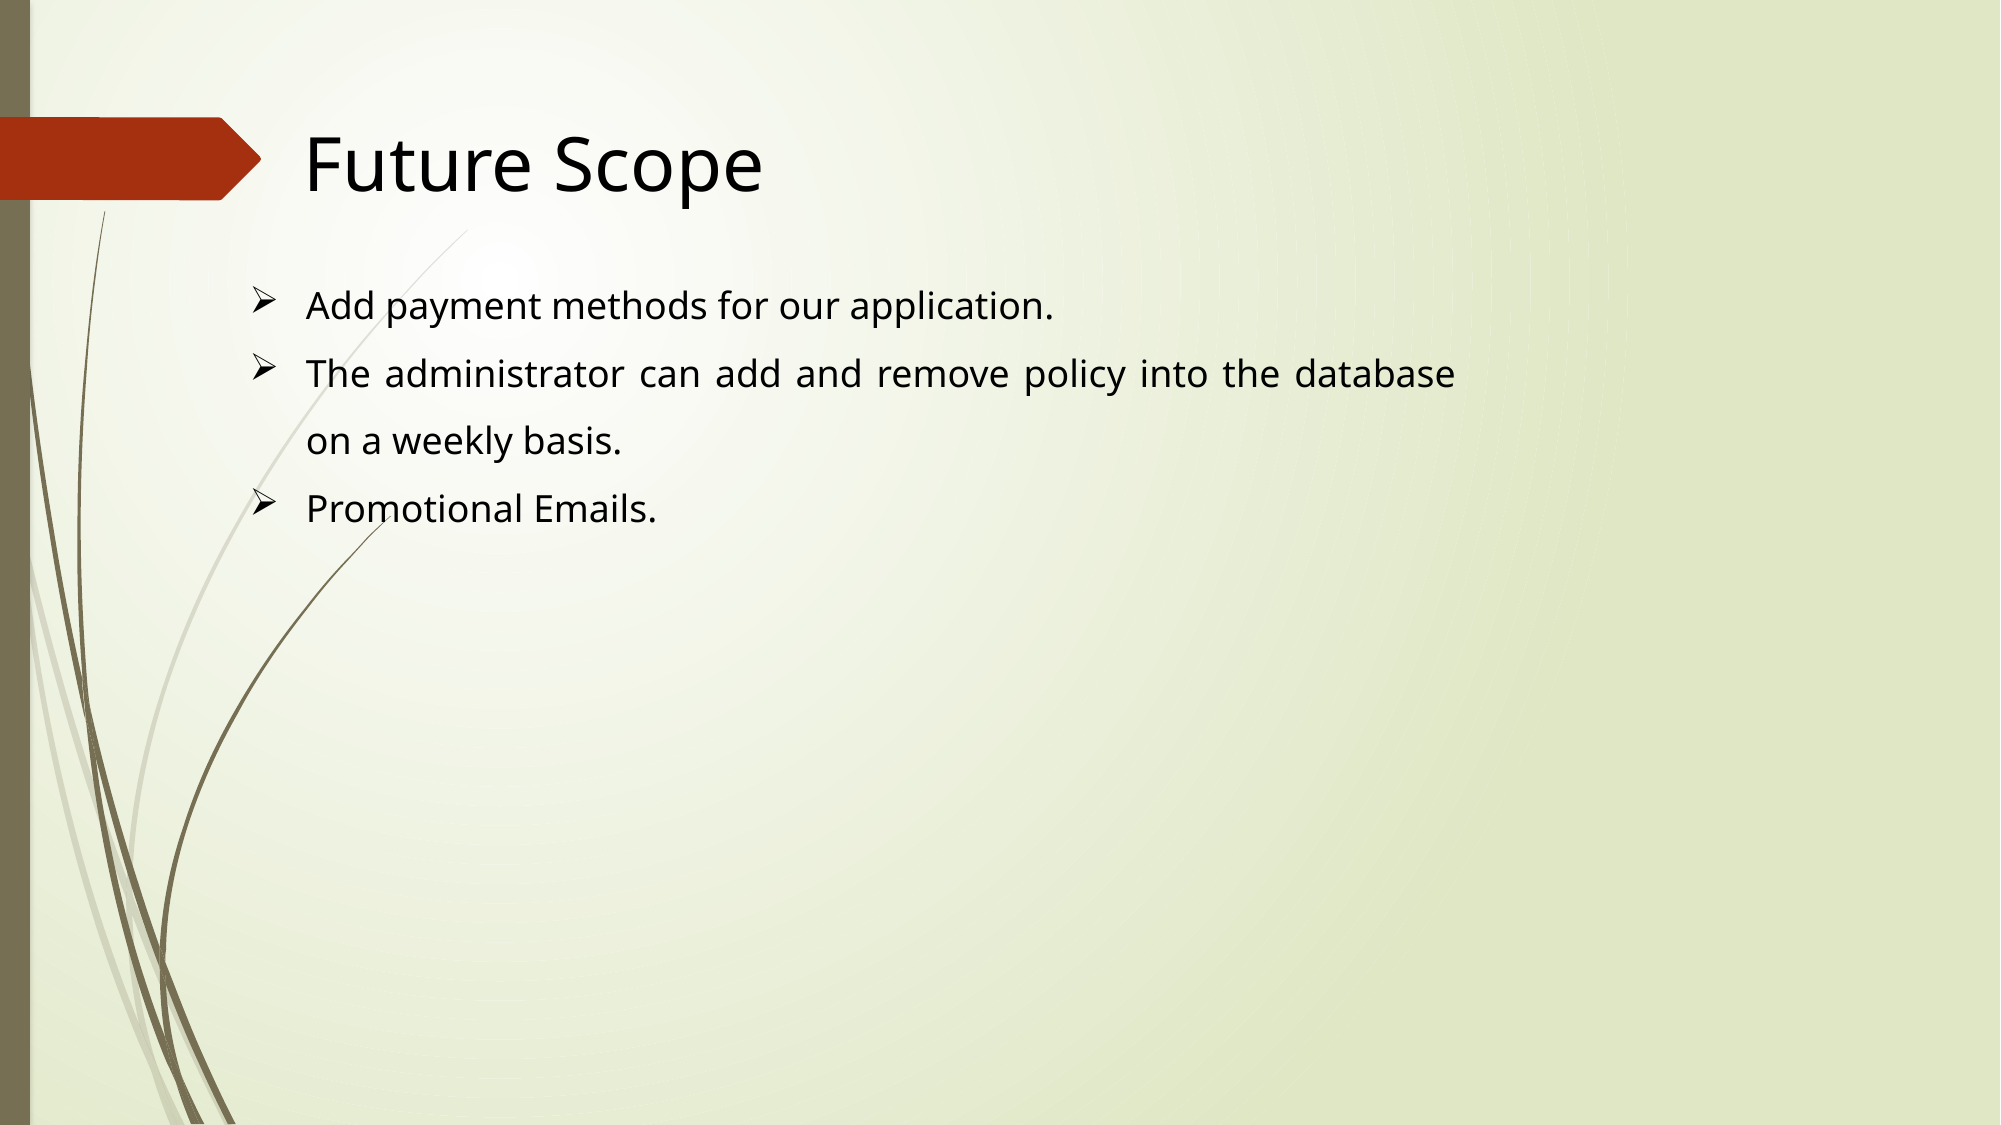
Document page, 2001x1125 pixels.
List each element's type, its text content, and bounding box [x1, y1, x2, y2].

text_box Future Scope [289, 108, 780, 214]
text_box Add payment methods for our application. The administrator can add and remove policy into the database on a weekly basis. Promotional Emails. [234, 252, 1472, 693]
